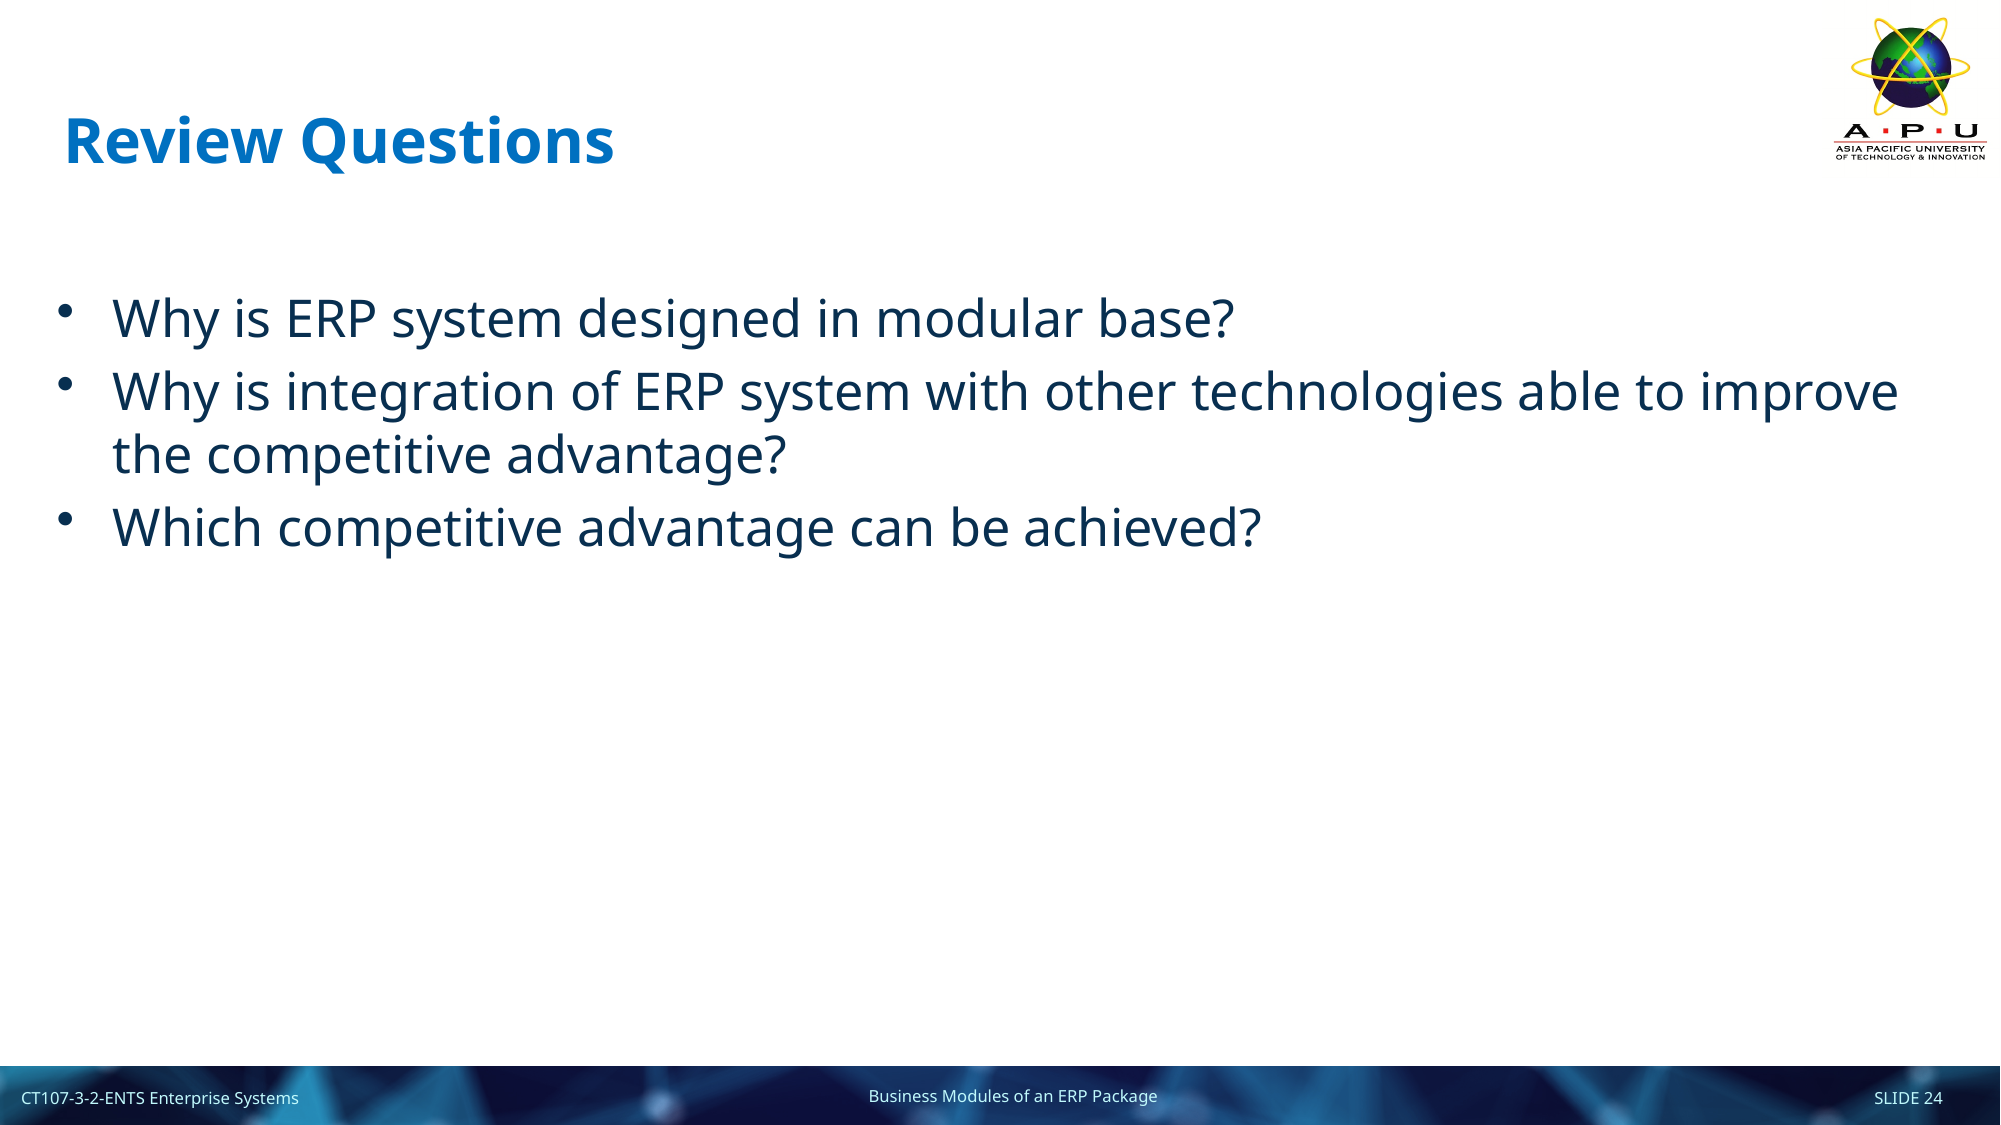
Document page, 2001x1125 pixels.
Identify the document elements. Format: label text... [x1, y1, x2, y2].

list Why is ERP system designed in modular base? Why is integration of ERP system with other technologies able to improve the competitive advantage? Which competitive advantage can be achieved? [41, 278, 1969, 1021]
picture [1822, 0, 2000, 178]
title Review Questions [48, 45, 1764, 233]
picture [0, 1066, 2000, 1125]
